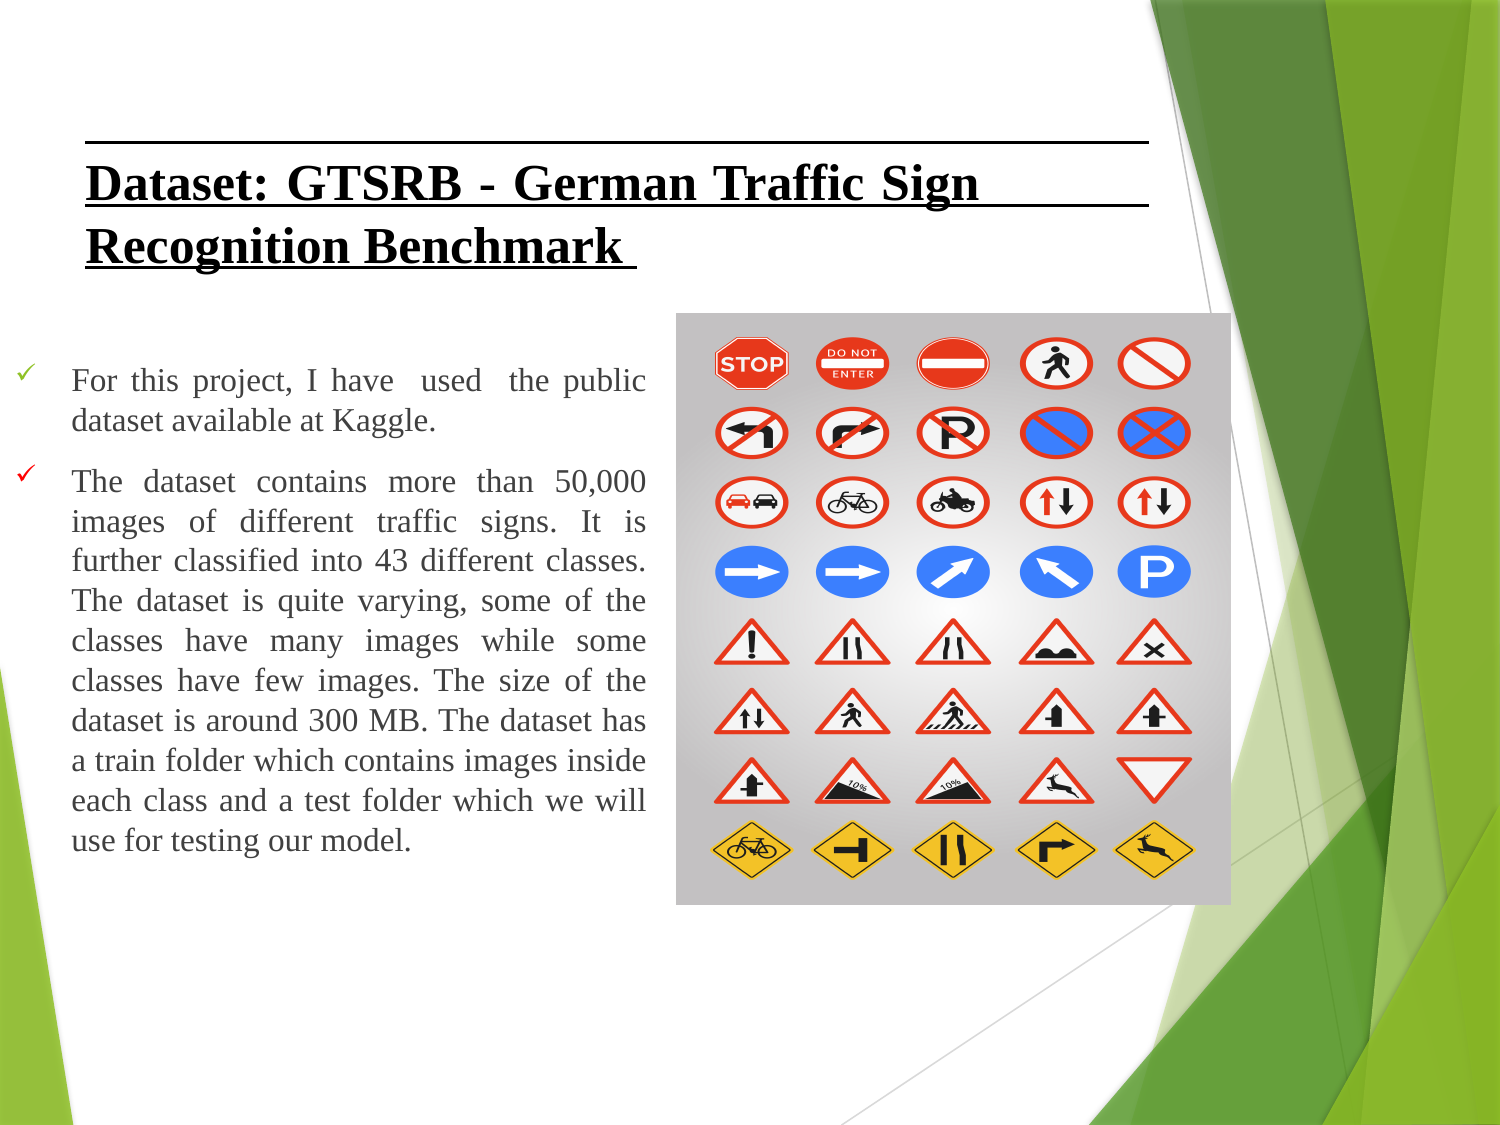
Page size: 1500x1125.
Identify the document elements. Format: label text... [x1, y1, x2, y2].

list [674, 313, 1232, 905]
list For this project, I have used the public dataset available at Kaggle. The dataset contains more than 50,000 images of different traffic signs. It is further classified into 43 different classes. The dataset is quite varying, some of the classes have many images while some classes have few images. The size of the dataset is around 300 MB. The dataset has a train folder which contains images inside each class and a test folder which we will use for testing our model. [0, 350, 663, 942]
title Dataset: GTSRB - German Traffic Sign Recognition Benchmark [70, 76, 1164, 282]
